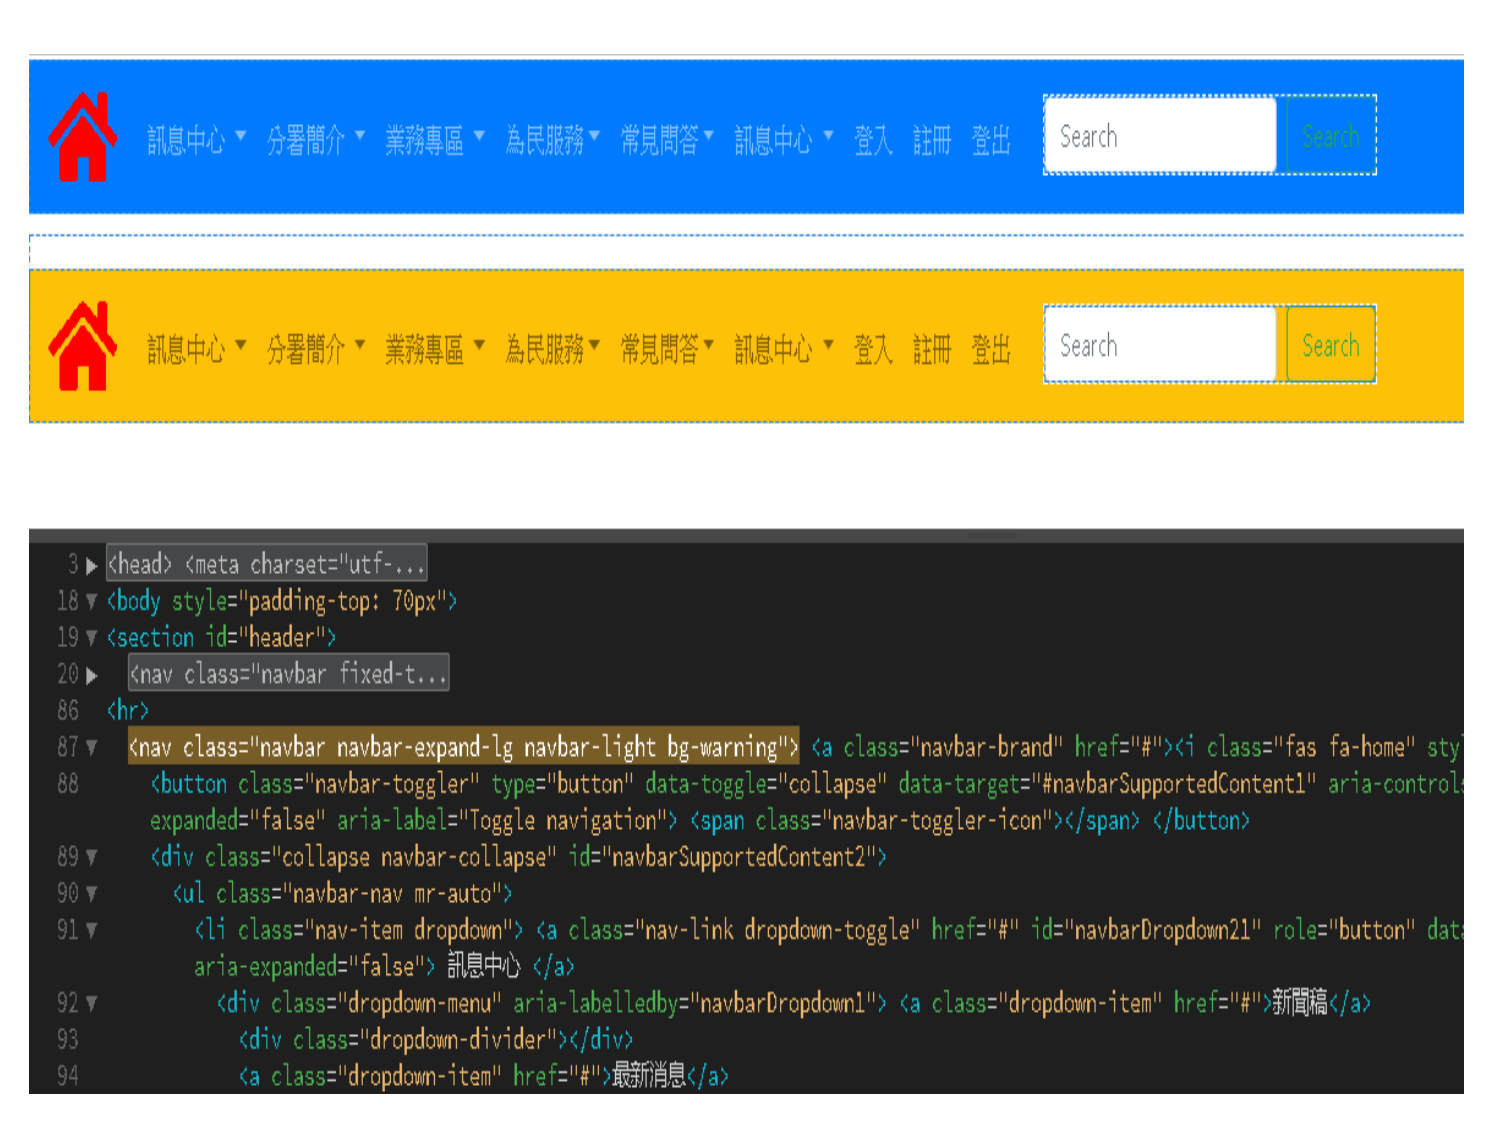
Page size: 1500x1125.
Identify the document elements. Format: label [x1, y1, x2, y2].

list [29, 54, 1464, 1095]
